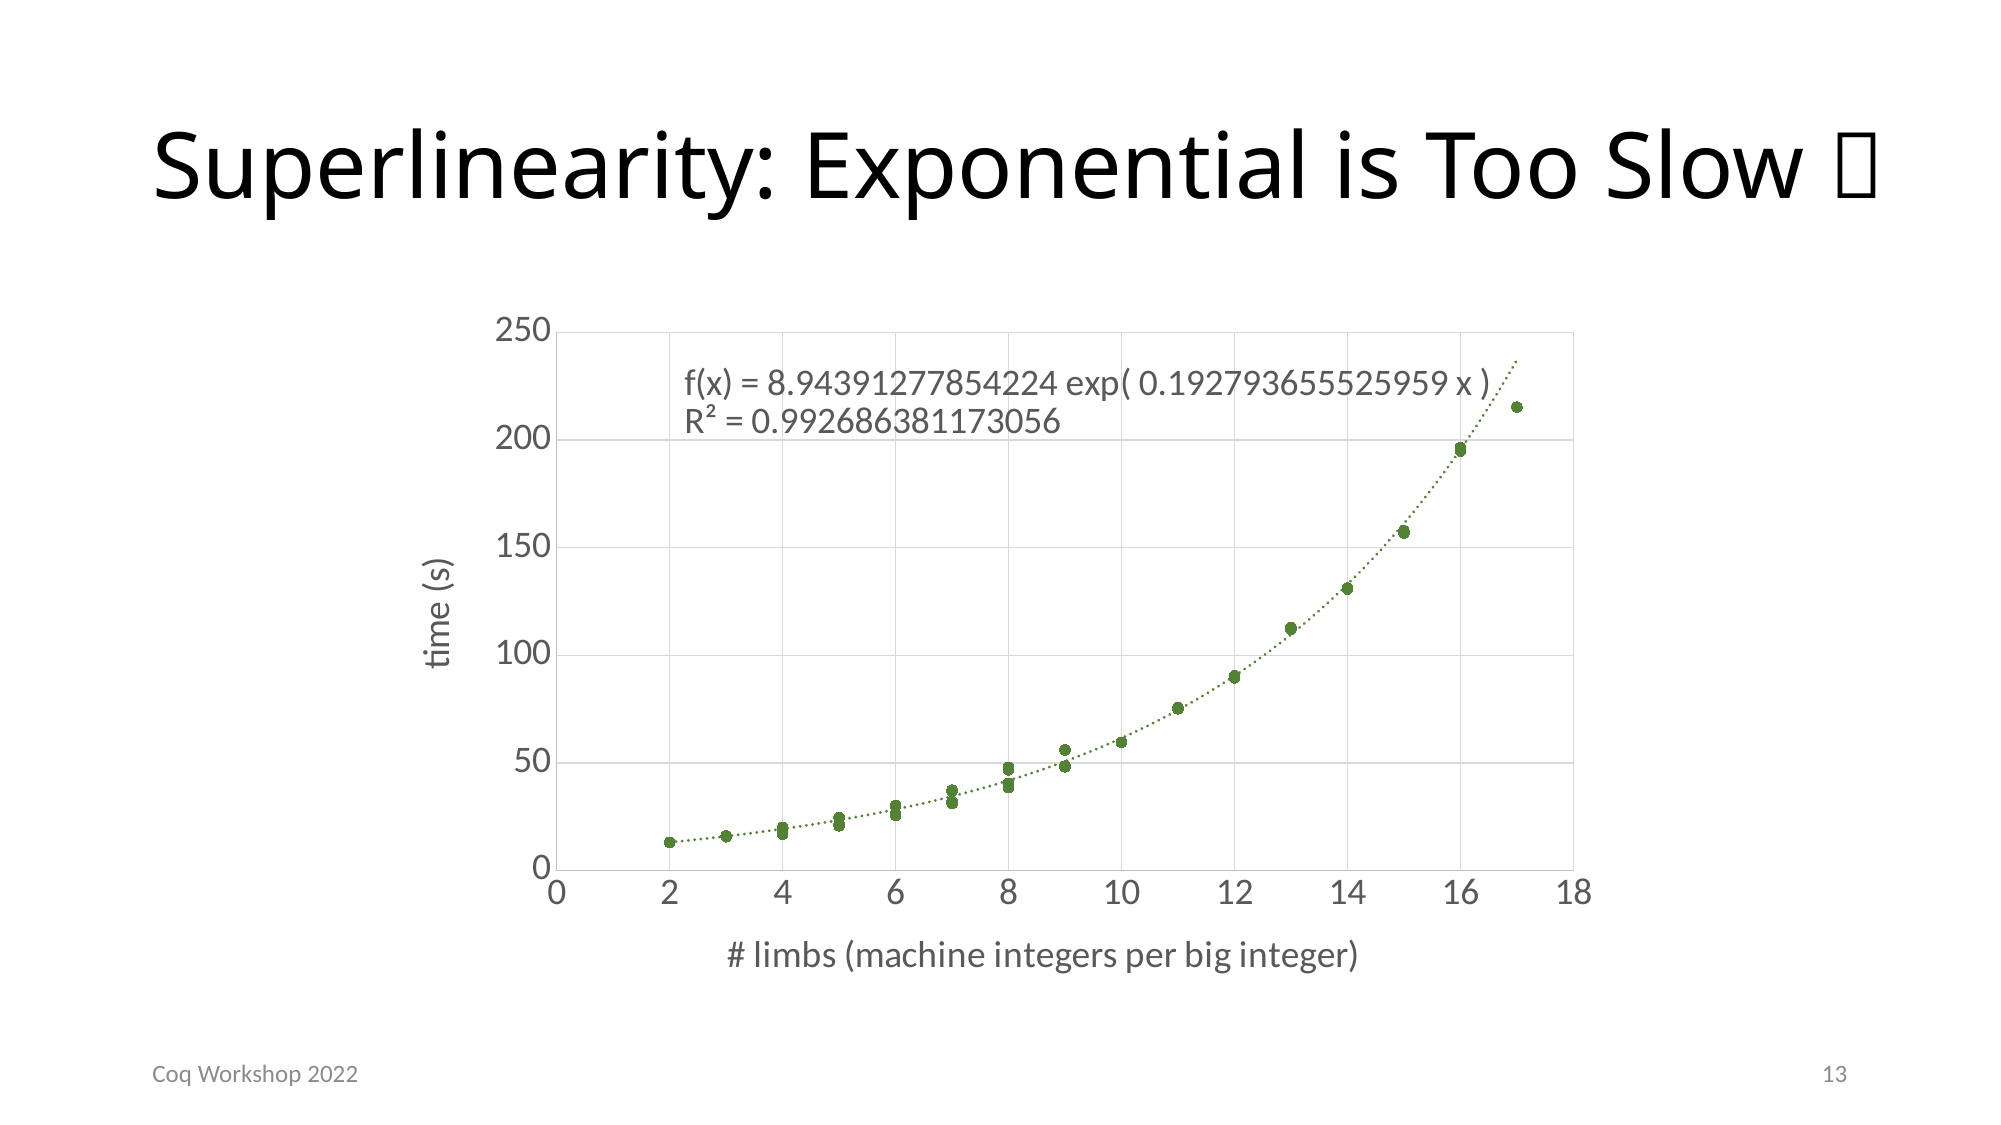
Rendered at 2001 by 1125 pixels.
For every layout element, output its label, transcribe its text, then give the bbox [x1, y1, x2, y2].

slide_number Coq Workshop 2022 [137, 1042, 588, 1103]
title Superlinearity: Exponential is Too Slow  [137, 59, 2000, 278]
slide_number 13 [1412, 1042, 1863, 1103]
chart [383, 299, 1617, 1014]
